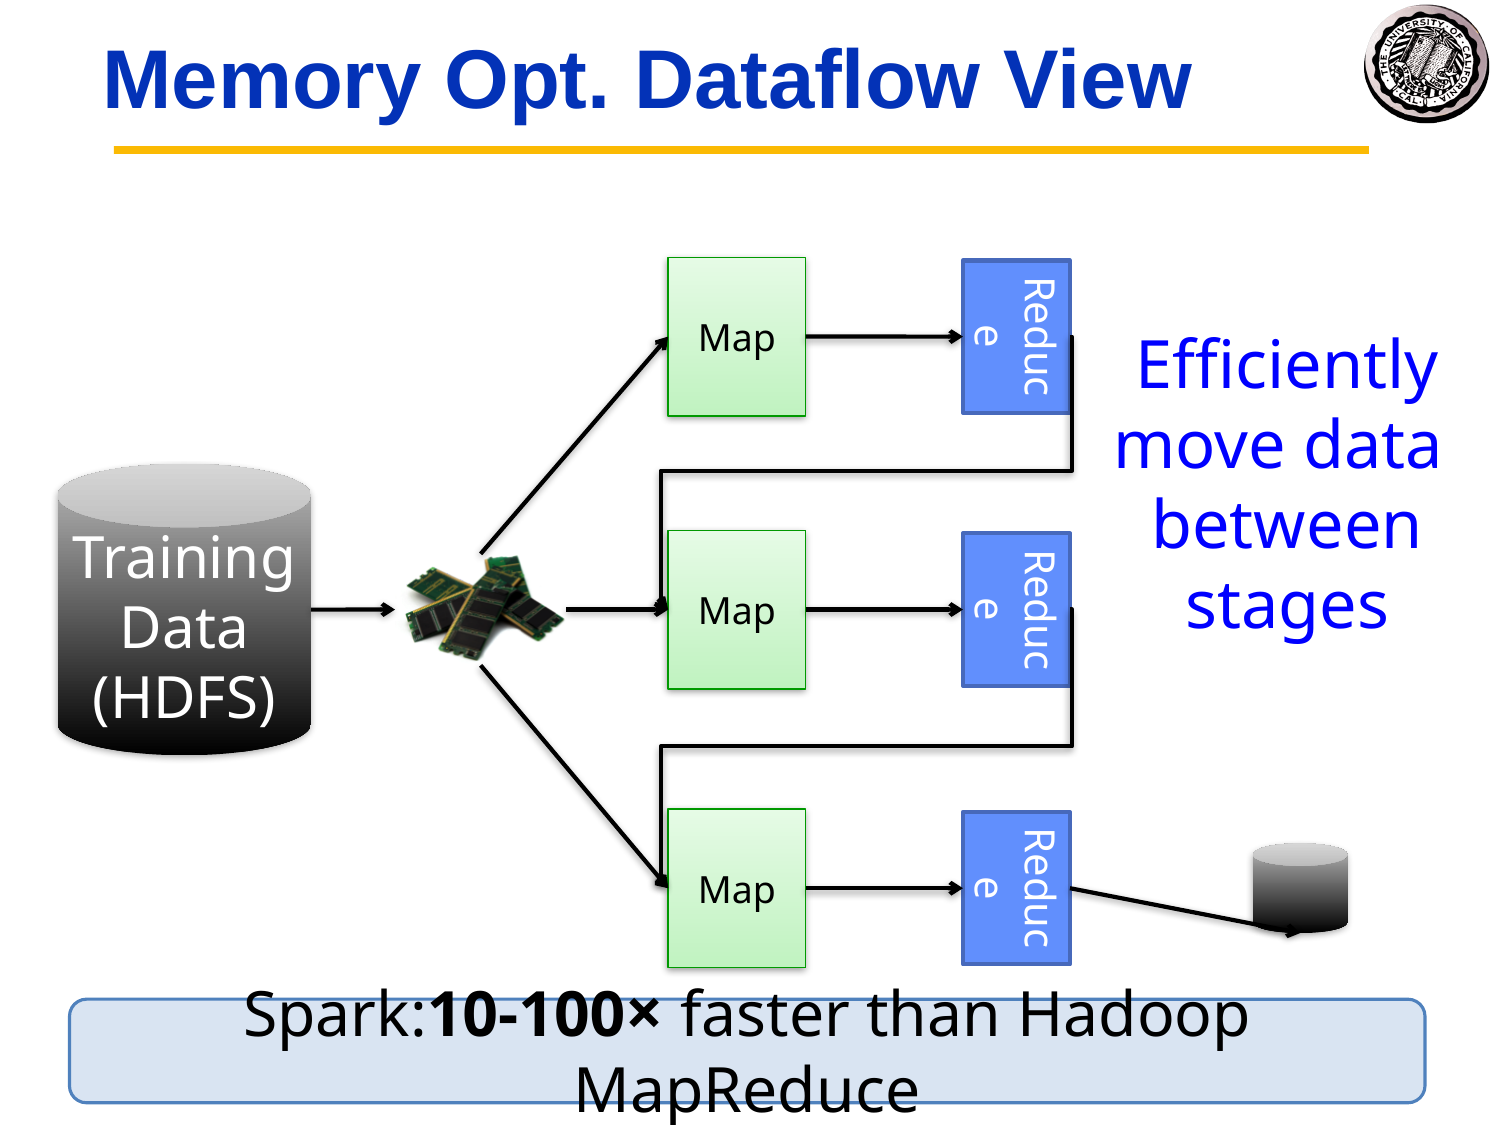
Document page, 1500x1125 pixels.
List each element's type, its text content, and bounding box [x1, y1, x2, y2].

text_box Reduce [961, 258, 1072, 335]
picture [394, 553, 567, 666]
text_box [480, 665, 662, 889]
title Memory Opt. Dataflow View [87, 0, 1375, 175]
text_box Reduce [961, 897, 1072, 966]
text_box Map [667, 257, 806, 335]
text_box [1252, 843, 1348, 934]
text_box Training Data (HDFS) [57, 463, 312, 756]
text_box Map [667, 897, 806, 968]
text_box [667, 609, 1071, 889]
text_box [667, 336, 1071, 608]
picture [1375, 0, 1500, 127]
text_box Efficiently move data between stages [1098, 314, 1476, 650]
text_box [480, 336, 666, 555]
text_box Spark:10-100× faster than Hadoop MapReduce [67, 997, 1428, 1105]
